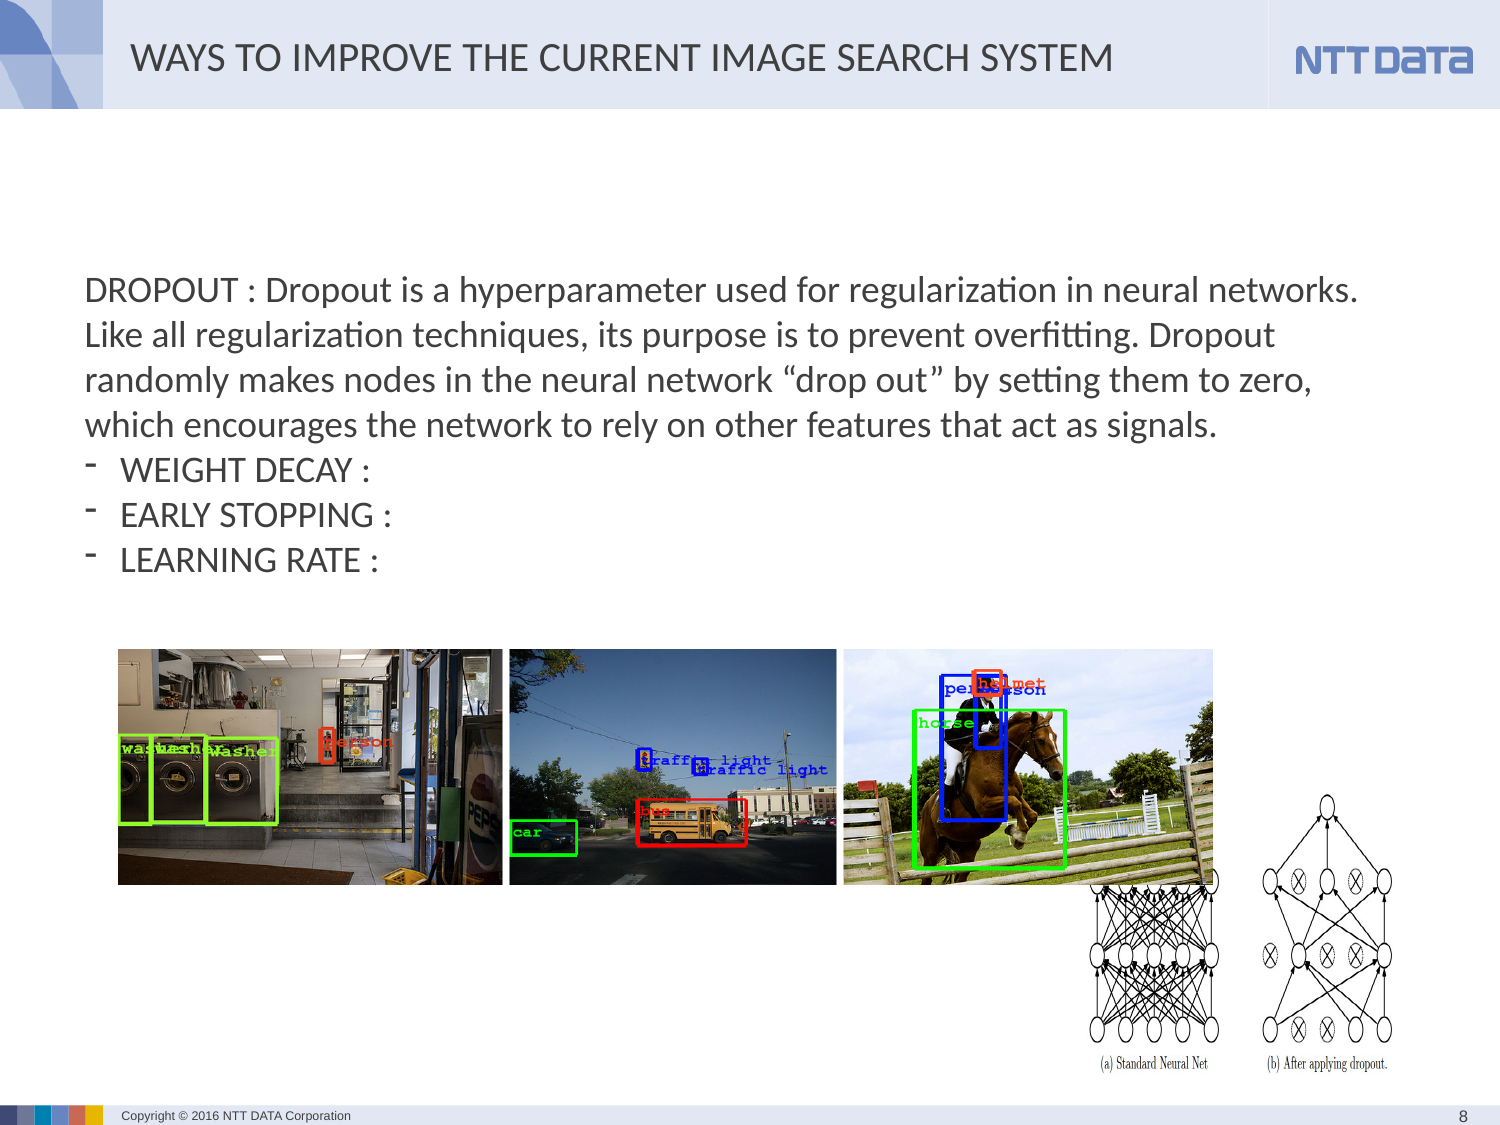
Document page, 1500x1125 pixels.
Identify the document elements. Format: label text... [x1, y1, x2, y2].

text_box DROPOUT : Dropout is a hyperparameter used for regularization in neural networks. Like all regularization techniques, its purpose is to prevent overfitting. Dropout randomly makes nodes in the neural network “drop out” by setting them to zero, which encourages the network to rely on other features that act as signals. WEIGHT DECAY : EARLY STOPPING : LEARNING RATE : [69, 257, 1412, 633]
text_box WAYS TO IMPROVE THE CURRENT IMAGE SEARCH SYSTEM [102, 0, 1258, 109]
picture [1296, 46, 1473, 74]
picture [0, 0, 102, 109]
picture [117, 649, 1394, 1076]
